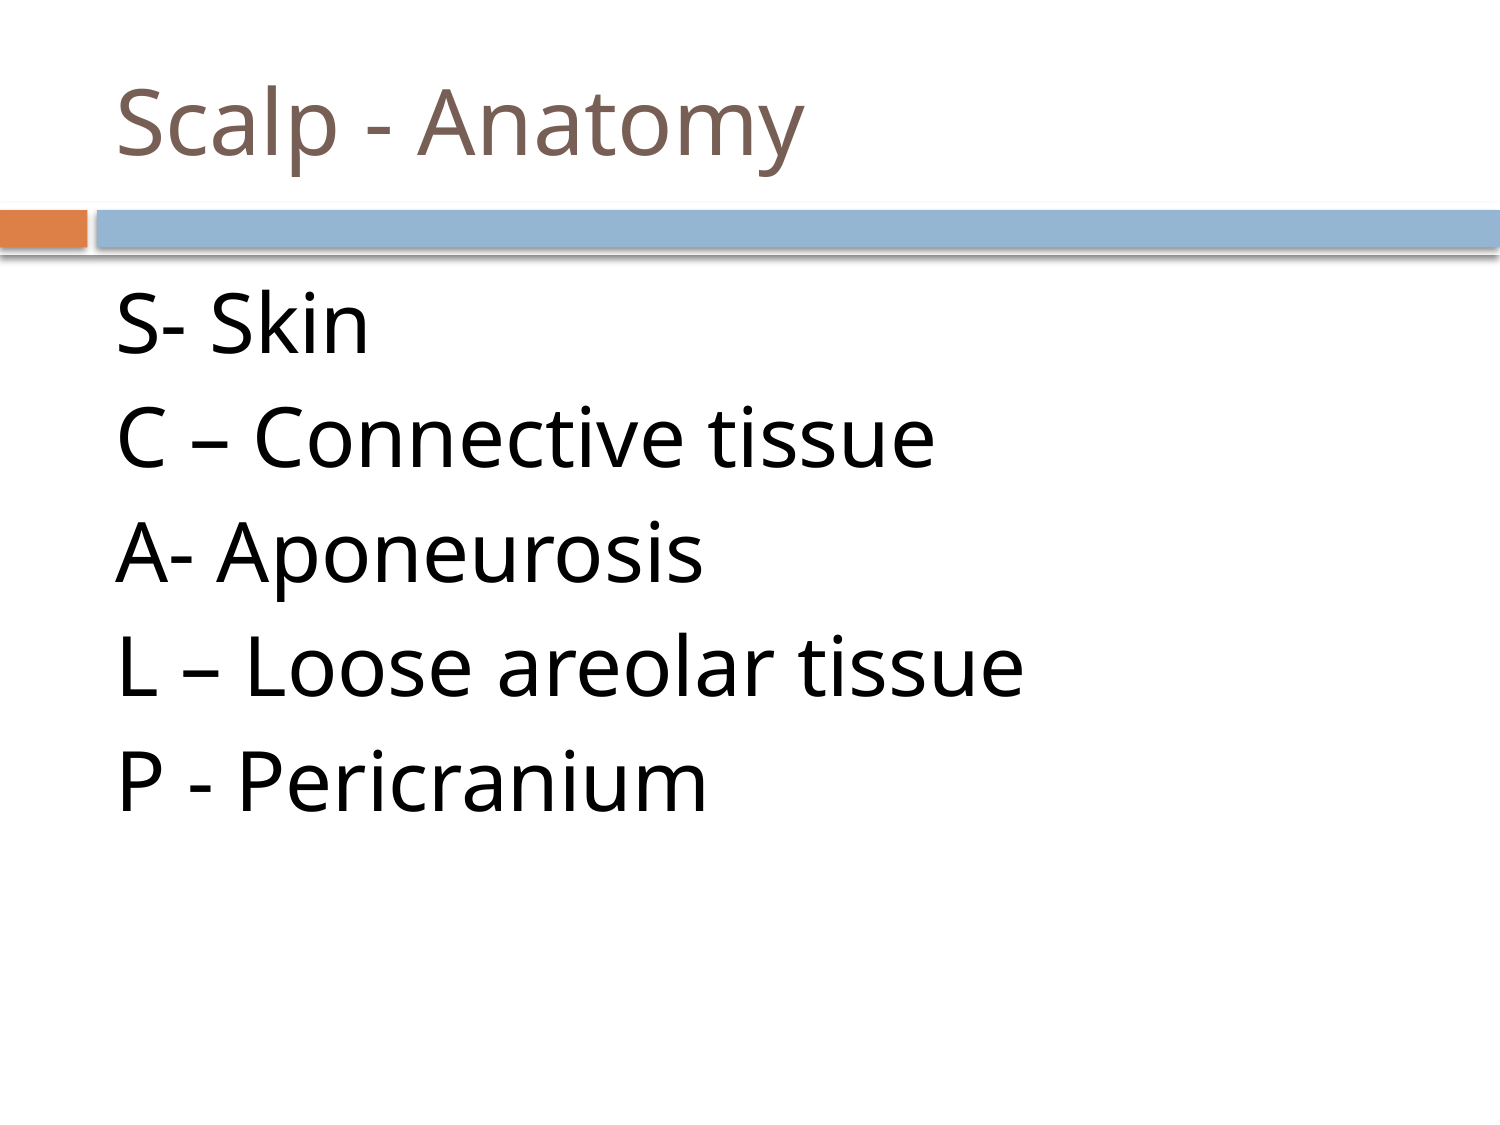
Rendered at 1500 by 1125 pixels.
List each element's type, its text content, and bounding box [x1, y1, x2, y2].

title Scalp - Anatomy [100, 37, 1438, 200]
list S- Skin C – Connective tissue A- Aponeurosis L – Loose areolar tissue P - Pericranium [100, 262, 1438, 1000]
